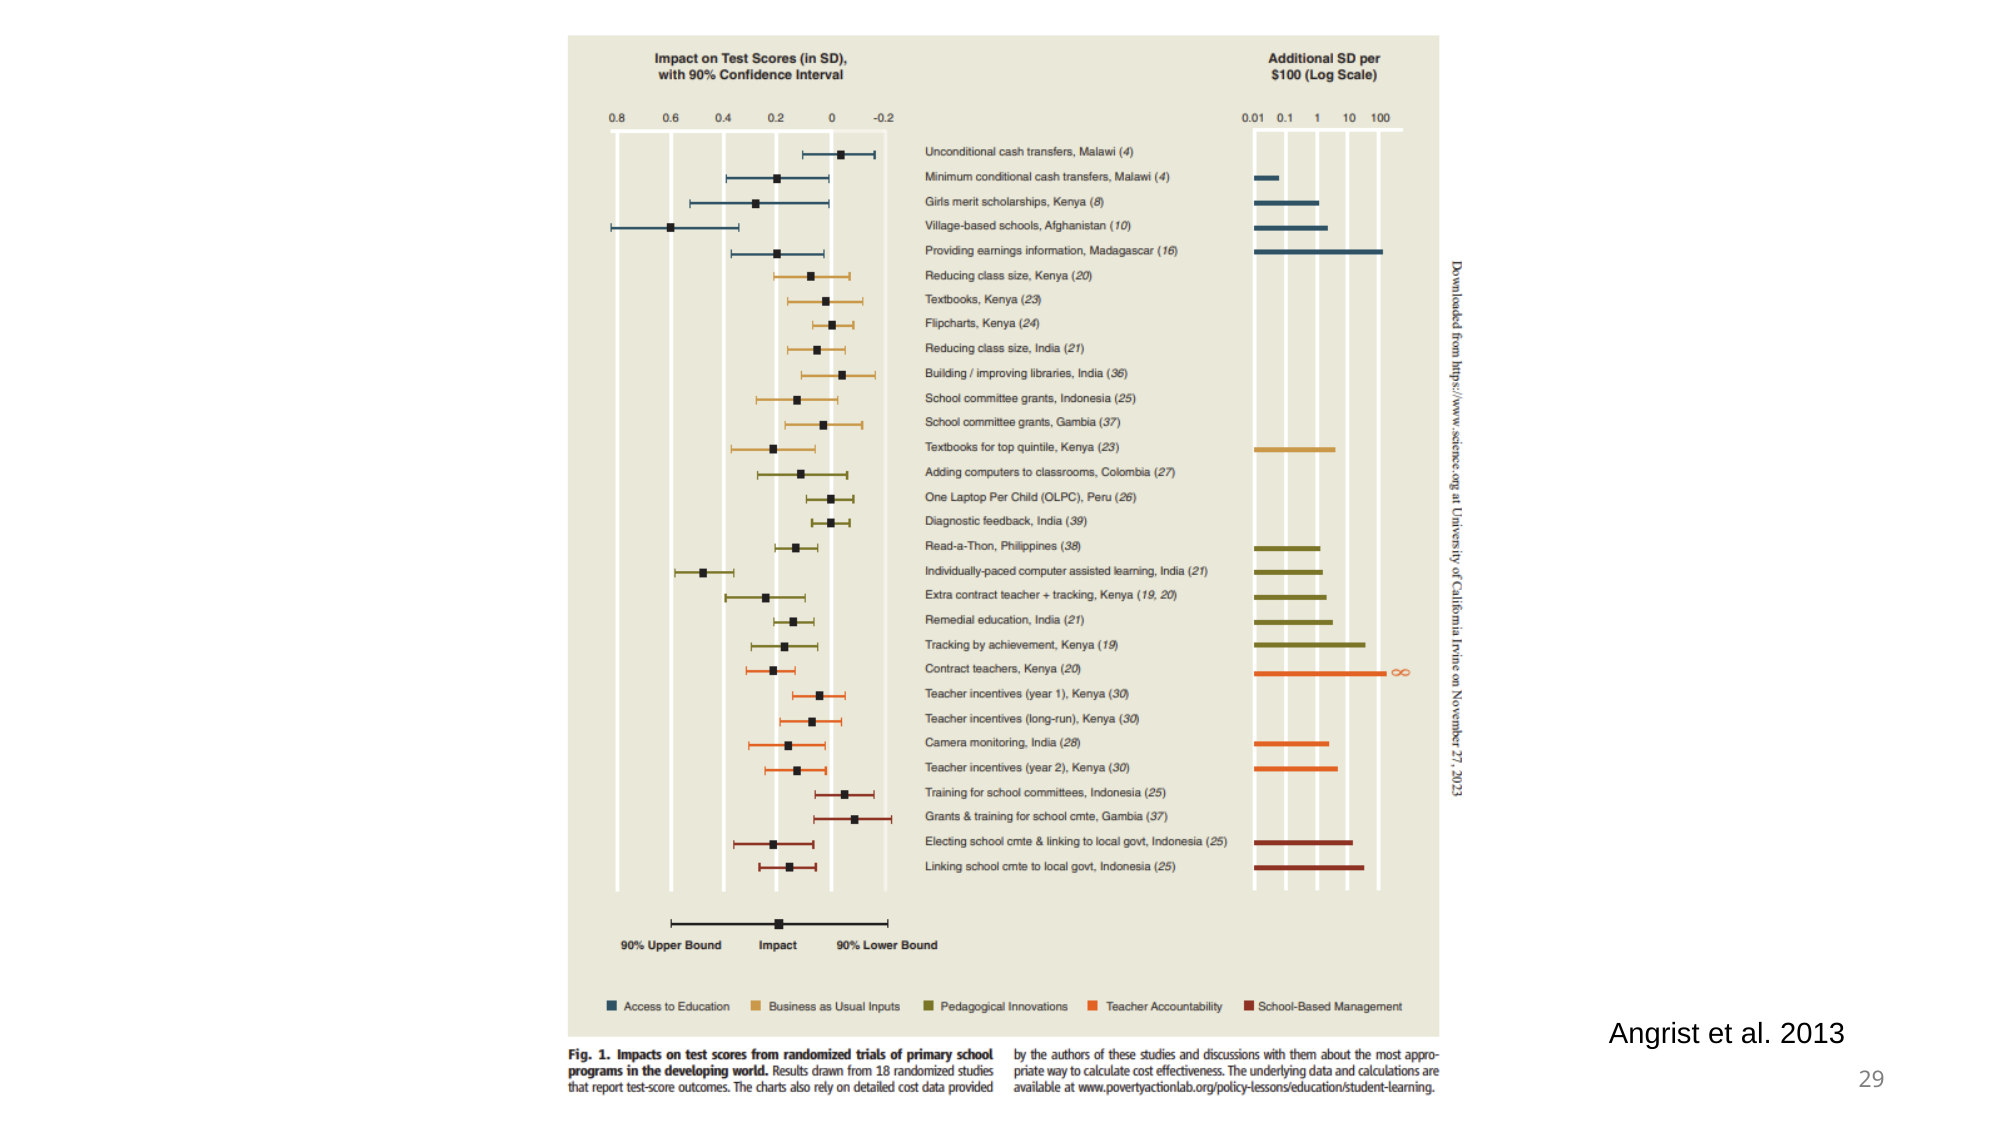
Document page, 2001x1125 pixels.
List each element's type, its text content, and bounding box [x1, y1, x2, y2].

slide_number 28 [1713, 1057, 1900, 1094]
text_box Angrist et al. 2013 [1594, 1006, 2000, 1057]
picture [528, 13, 1472, 1112]
